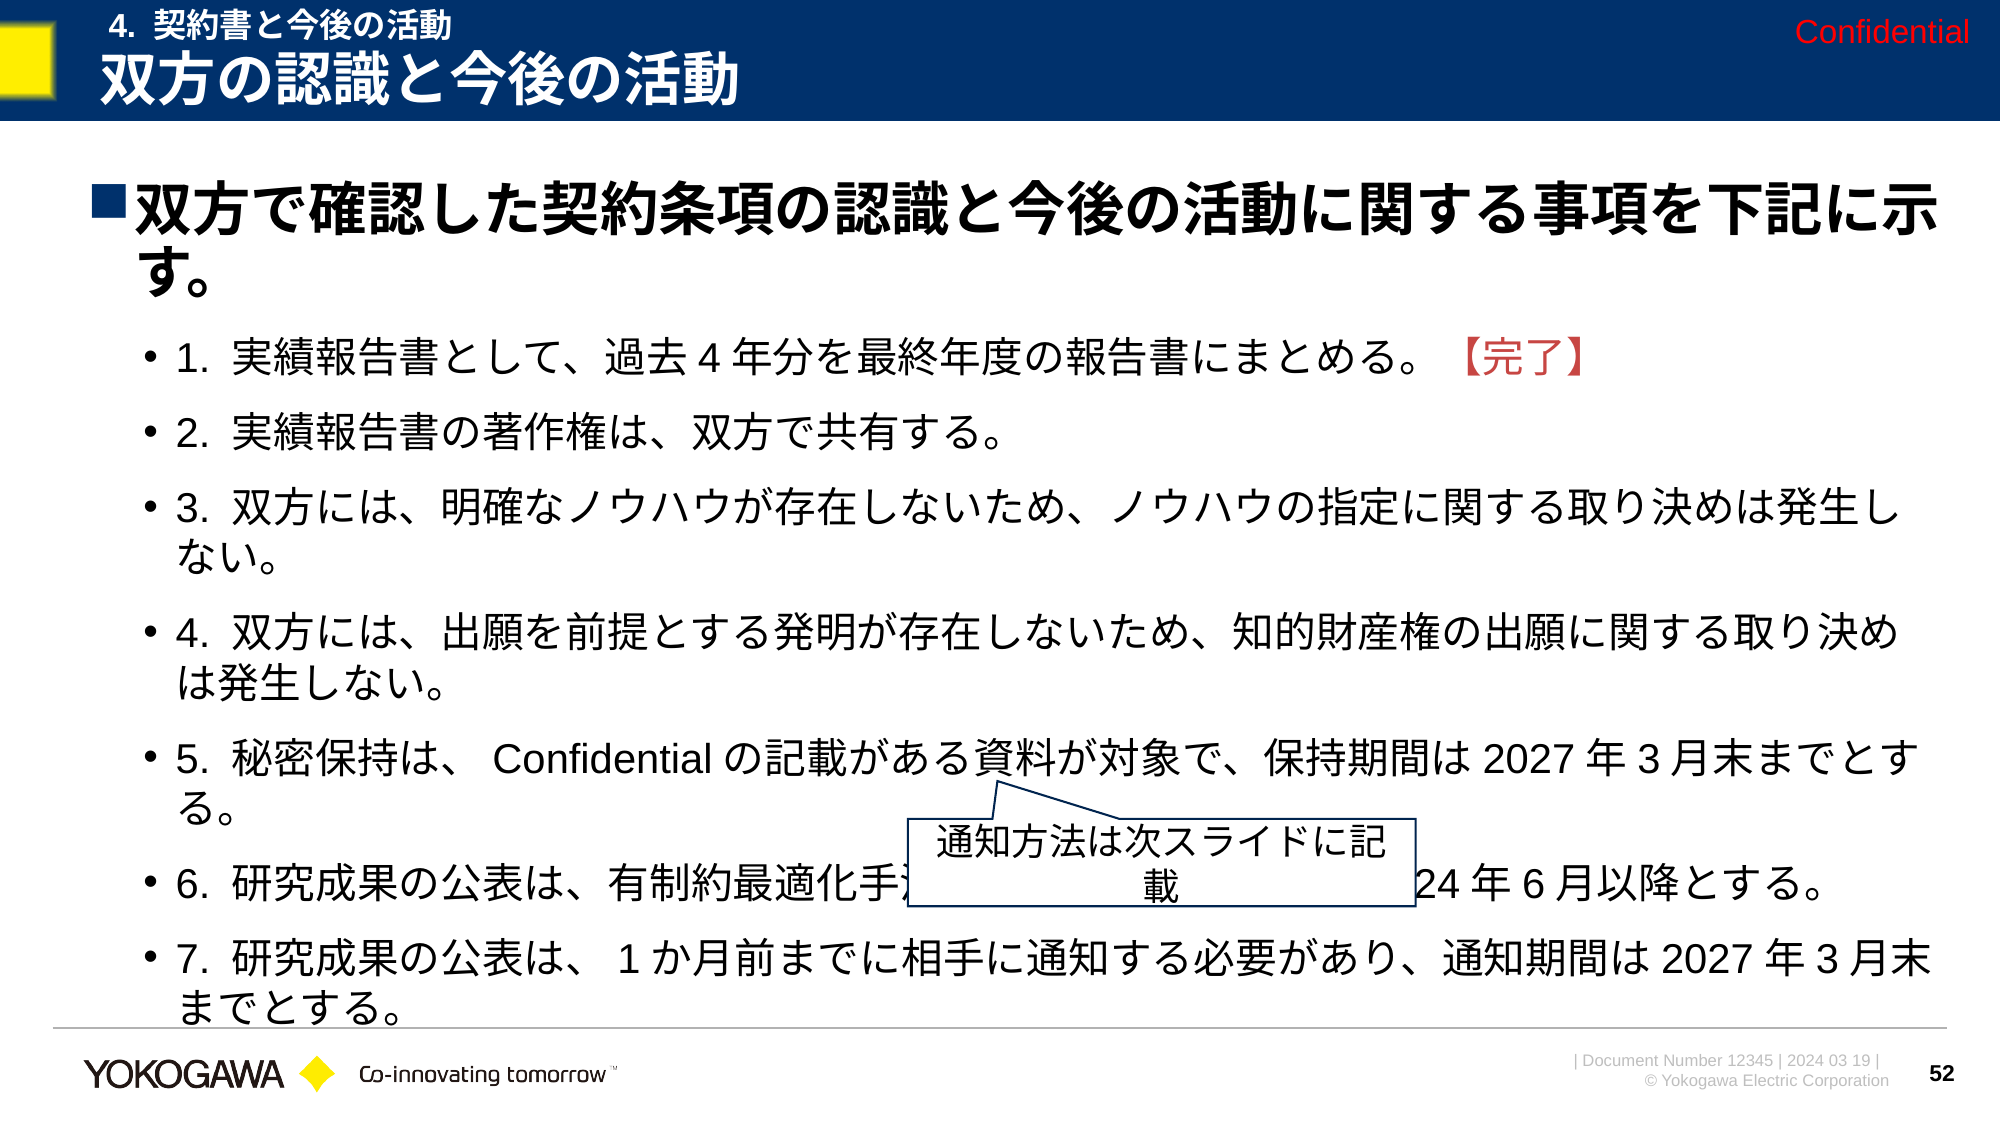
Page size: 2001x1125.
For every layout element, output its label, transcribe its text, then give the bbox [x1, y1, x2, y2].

text_box 通知方法は次スライドに記載 [906, 779, 1417, 908]
picture [0, 6, 69, 115]
list 双方で確認した契約条項の認識と今後の活動に関する事項を下記に示す。 1. 実績報告書として、過去4年分を最終年度の報告書にまとめる。【完了】 2. 実績報告書の著作権は、双方で共有する。 3. 双方には、明確なノウハウが存在しないため、ノウハウの指定に関する取り決めは発生しない。 4. 双方には、出願を前提とする発明が存在しないため、知的財産権の出願に関する取り決めは発生しない。 5. 秘密保持は、Confidentialの記載がある資料が対象で、保持期間は2027年3月末までとする。 6. 研究成果の公表は、有制約最適化手法の発表が対象で、原則2024年6月以降とする。 7. 研究成果の公表は、1か月前までに相手に通知する必要があり、通知期間は2027年3月末までとする。 [72, 172, 1958, 258]
picture [83, 1055, 617, 1093]
text_box 4. 契約書と今後の活動 [93, 0, 836, 52]
text_box Confidential [1768, 2, 1998, 57]
title 双方の認識と今後の活動 [84, 39, 1955, 125]
slide_number 52 [1904, 1042, 1970, 1103]
